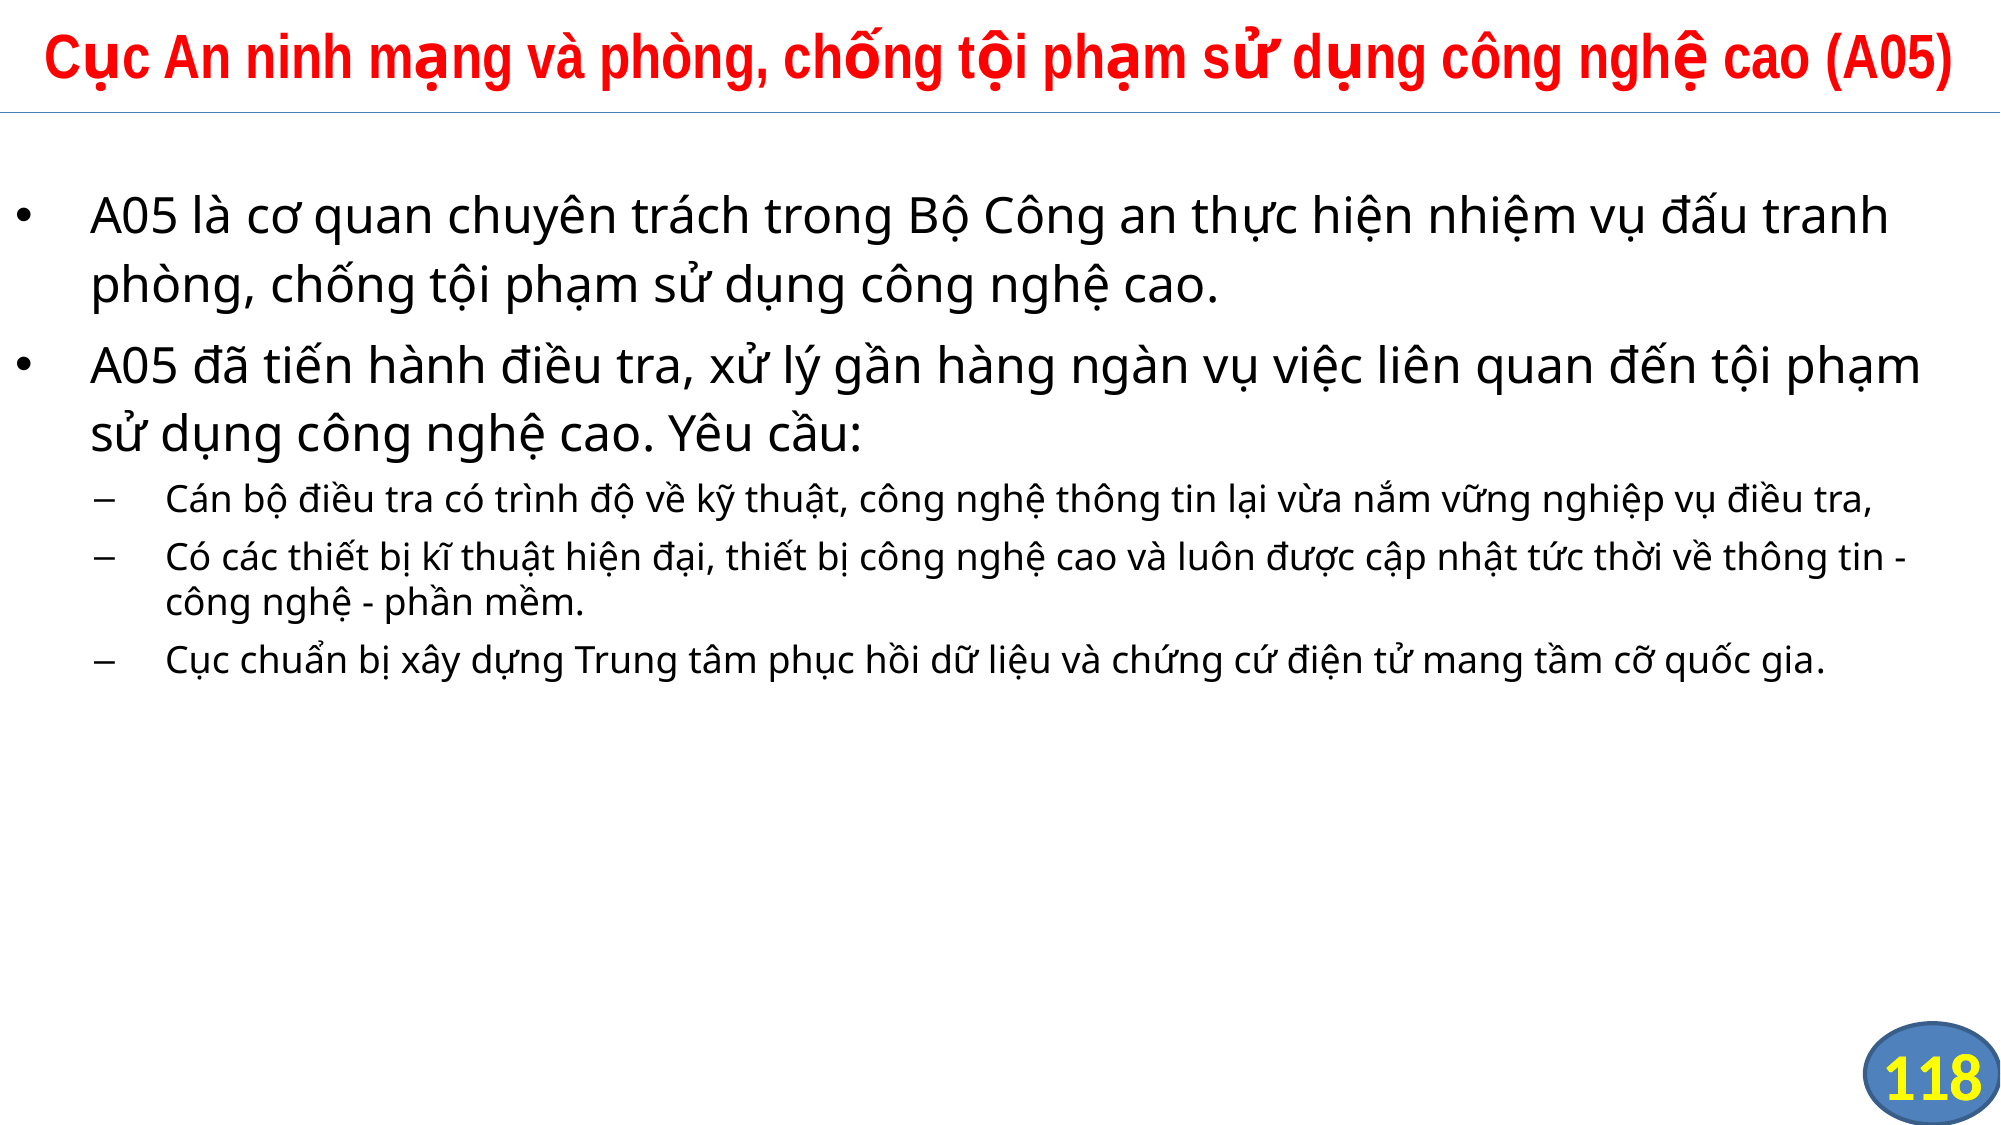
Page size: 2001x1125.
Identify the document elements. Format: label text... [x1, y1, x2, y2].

title Cục An ninh mạng và phòng, chống tội phạm sử dụng công nghệ cao (A05) [0, 0, 2000, 113]
list A05 là cơ quan chuyên trách trong Bộ Công an thực hiện nhiệm vụ đấu tranh phòng, chống tội phạm sử dụng công nghệ cao. A05 đã tiến hành điều tra, xử lý gần hàng ngàn vụ việc liên quan đến tội phạm sử dụng công nghệ cao. Yêu cầu: Cán bộ điều tra có trình độ về kỹ thuật, công nghệ thông tin lại vừa nắm vững nghiệp vụ điều tra, Có các thiết bị kĩ thuật hiện đại, thiết bị công nghệ cao và luôn được cập nhật tức thời về thông tin - công nghệ - phần mềm. Cục chuẩn bị xây dựng Trung tâm phục hồi dữ liệu và chứng cứ điện tử mang tầm cỡ quốc gia. [0, 167, 1942, 1068]
slide_number 118 [1866, 1023, 2000, 1125]
